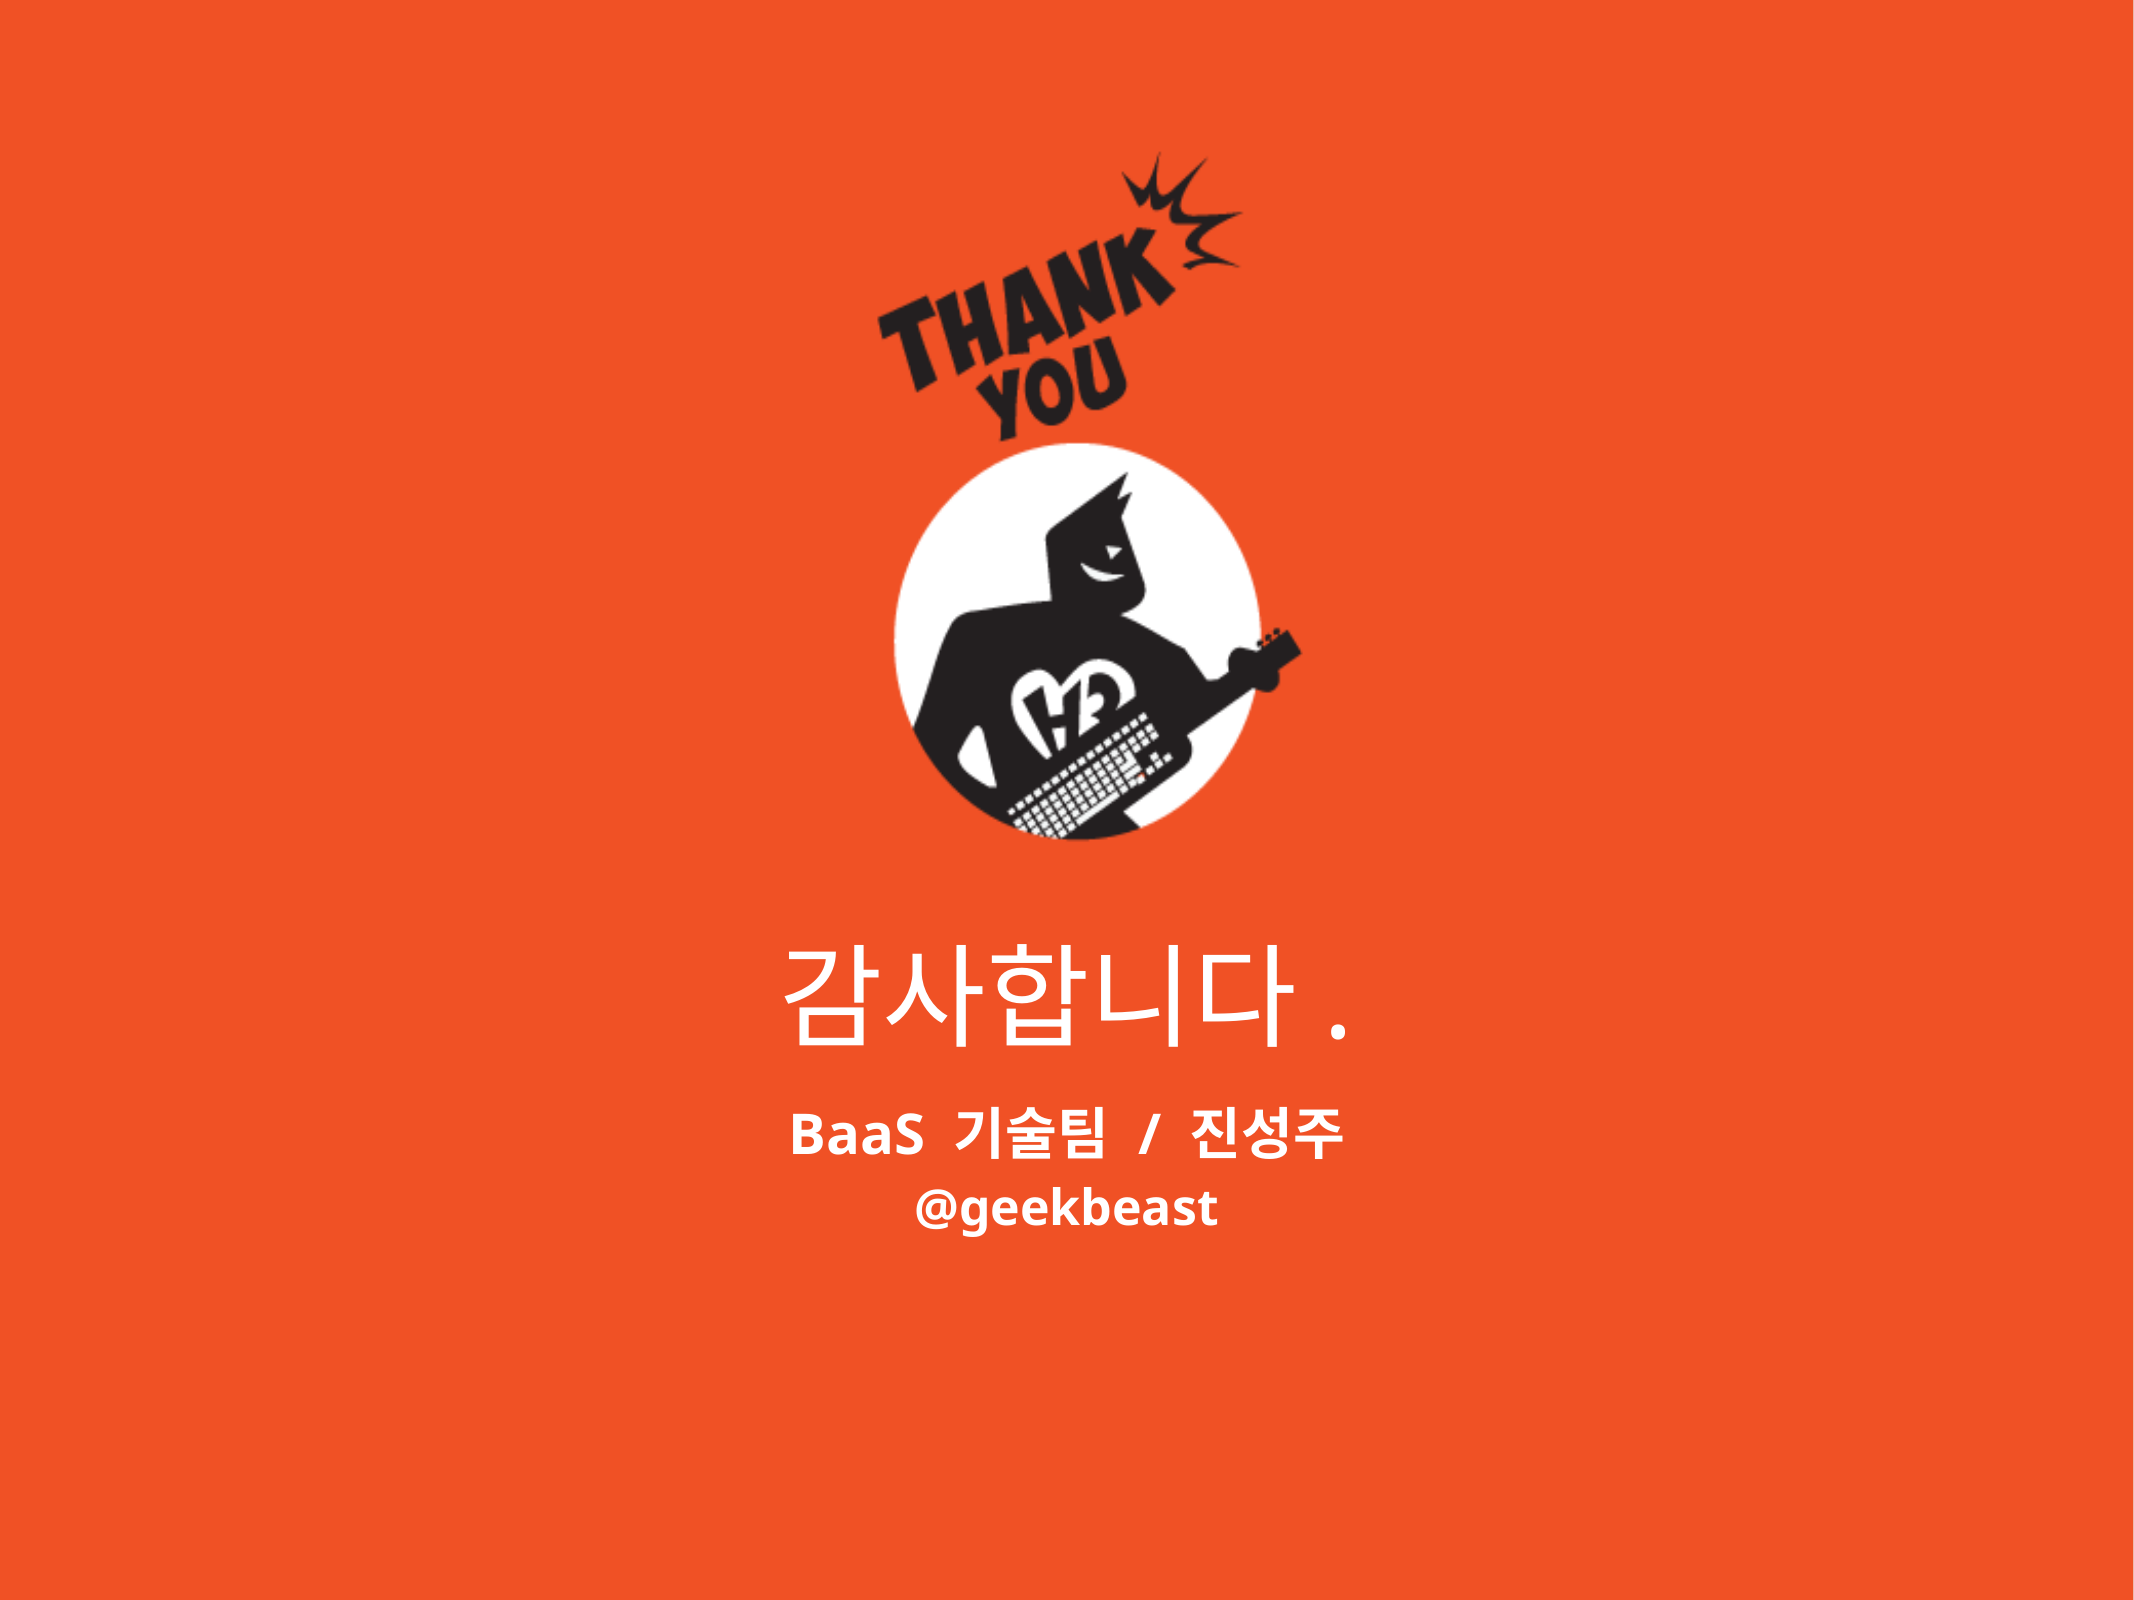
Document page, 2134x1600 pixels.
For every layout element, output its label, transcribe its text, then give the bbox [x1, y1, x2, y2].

subtitle 감사합니다. [484, 917, 1649, 1070]
text_box BaaS 기술팀 / 진성주 @geekbeast [485, 1087, 1649, 1409]
picture [0, 0, 2134, 1600]
